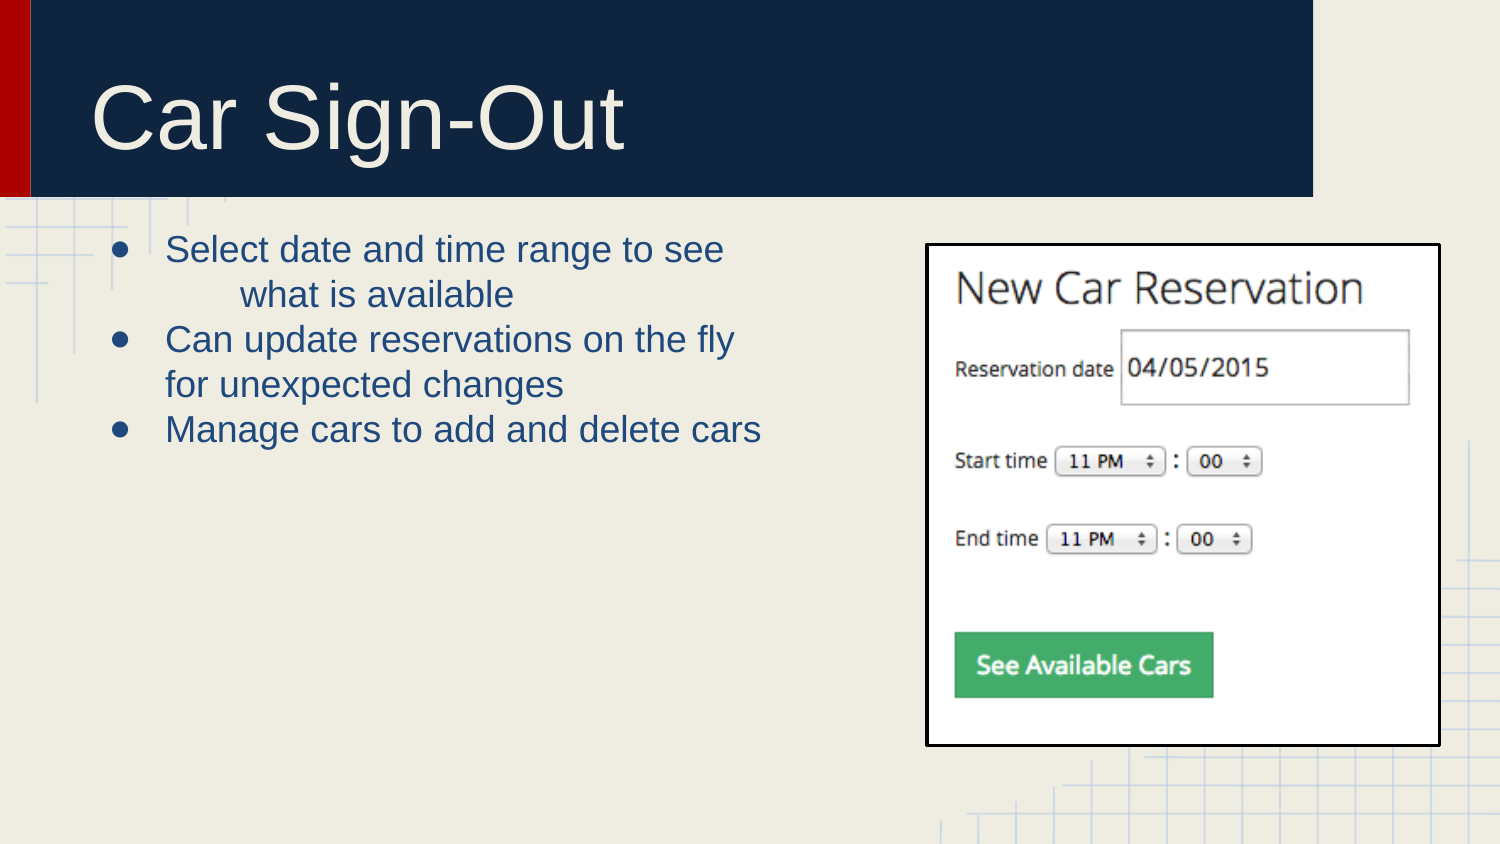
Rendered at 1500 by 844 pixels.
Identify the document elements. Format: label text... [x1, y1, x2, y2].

picture [928, 245, 1439, 744]
title Car Sign-Out [75, 16, 1276, 183]
list Select date and time range to see what is available Can update reservations on the fly for unexpected changes Manage cars to add and delete cars [75, 209, 1425, 806]
